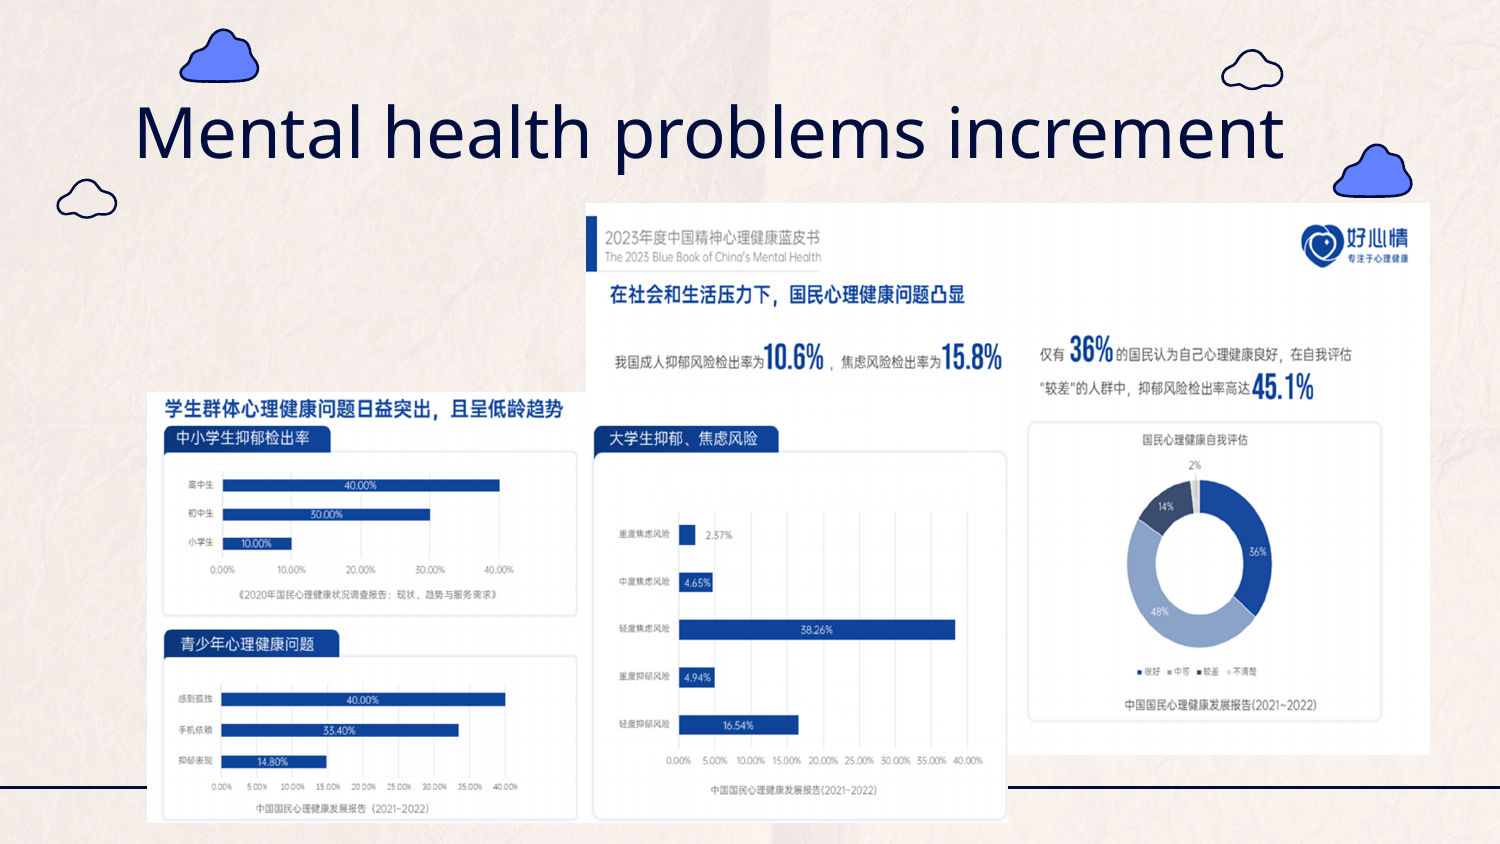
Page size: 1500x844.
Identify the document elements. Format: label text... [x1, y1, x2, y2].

picture [147, 202, 1430, 823]
title Mental health problems increment [118, 72, 1382, 167]
